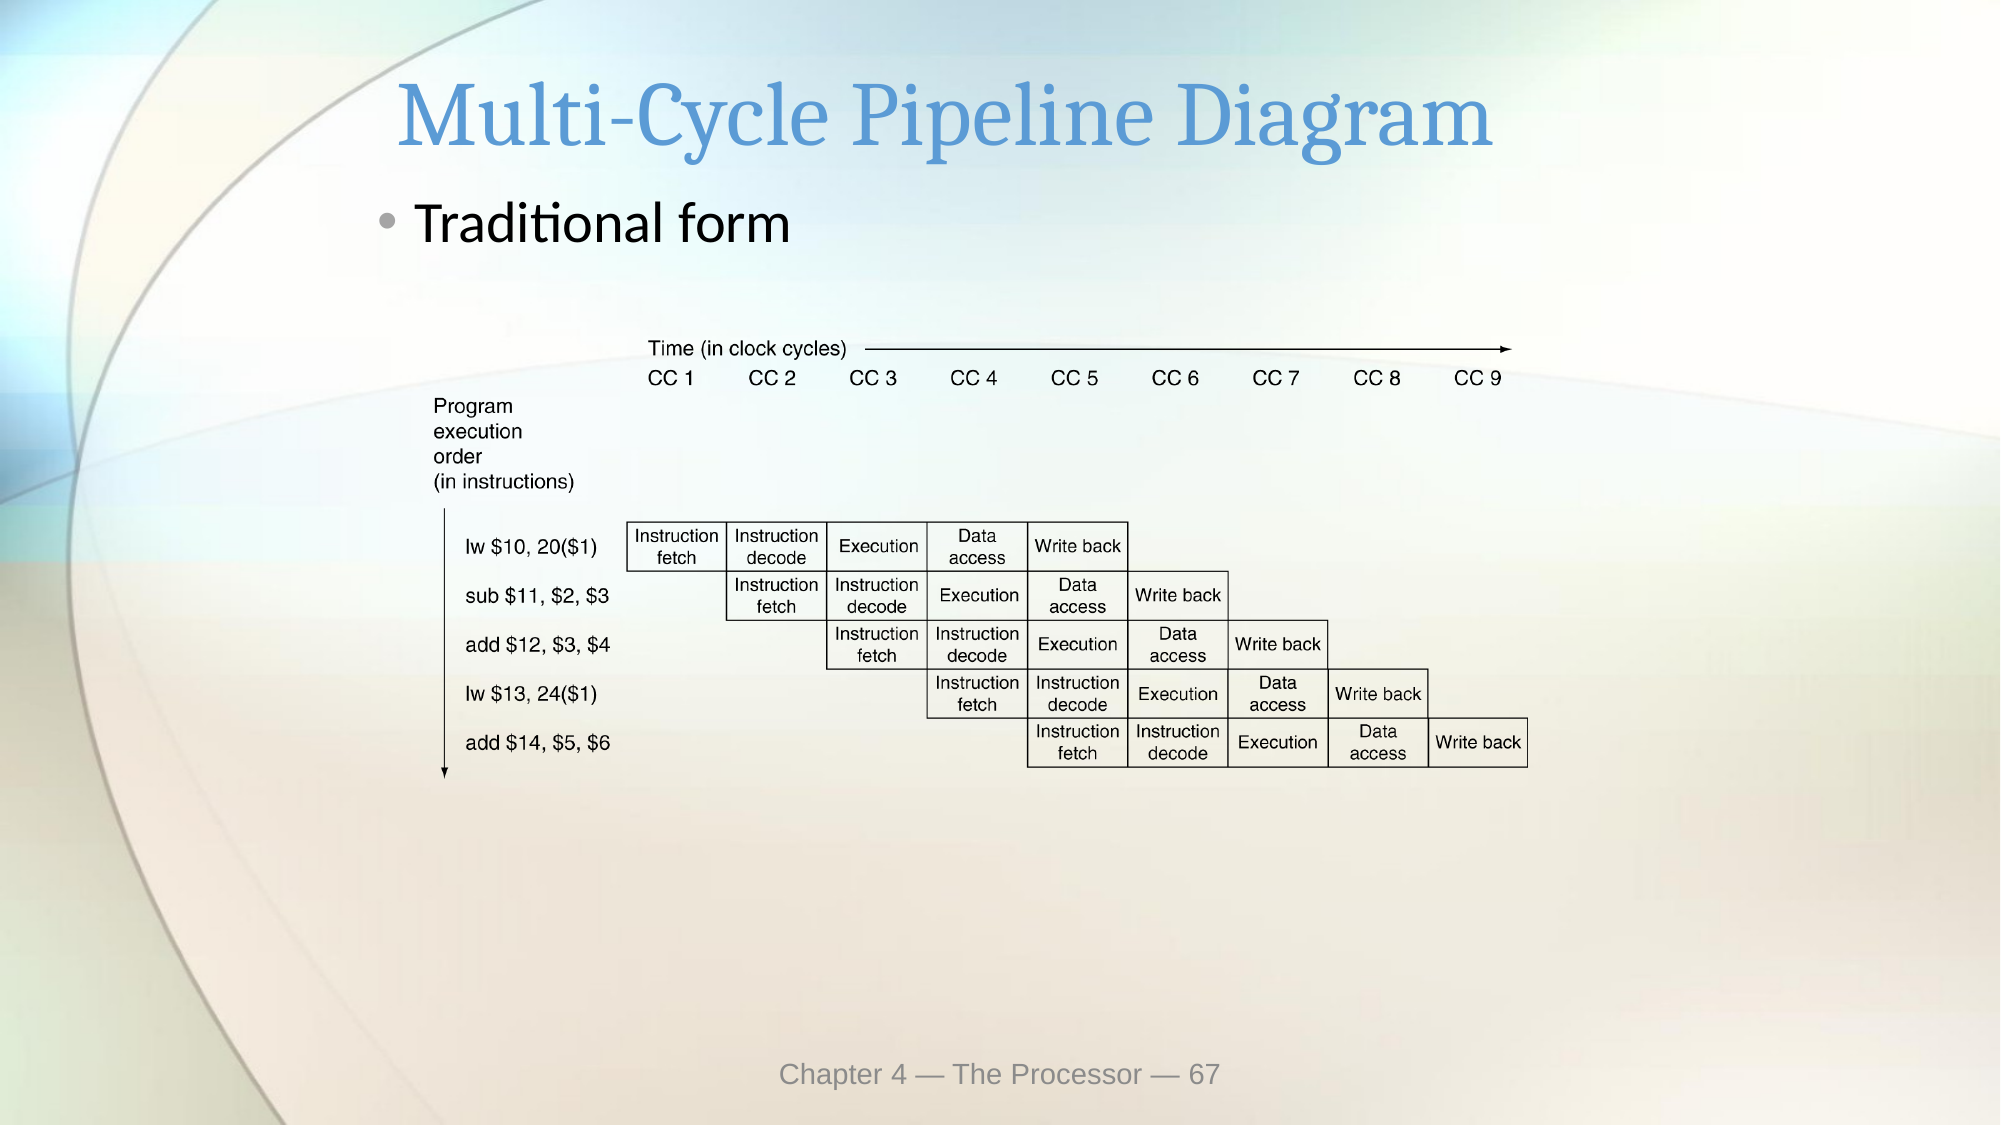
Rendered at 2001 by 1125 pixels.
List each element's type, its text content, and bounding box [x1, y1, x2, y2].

title Multi-Cycle Pipeline Diagram [381, 0, 1863, 218]
picture [0, 0, 2001, 1125]
list Traditional form [362, 184, 1719, 298]
footer Chapter 4 — The Processor — 67 [762, 1042, 1238, 1103]
